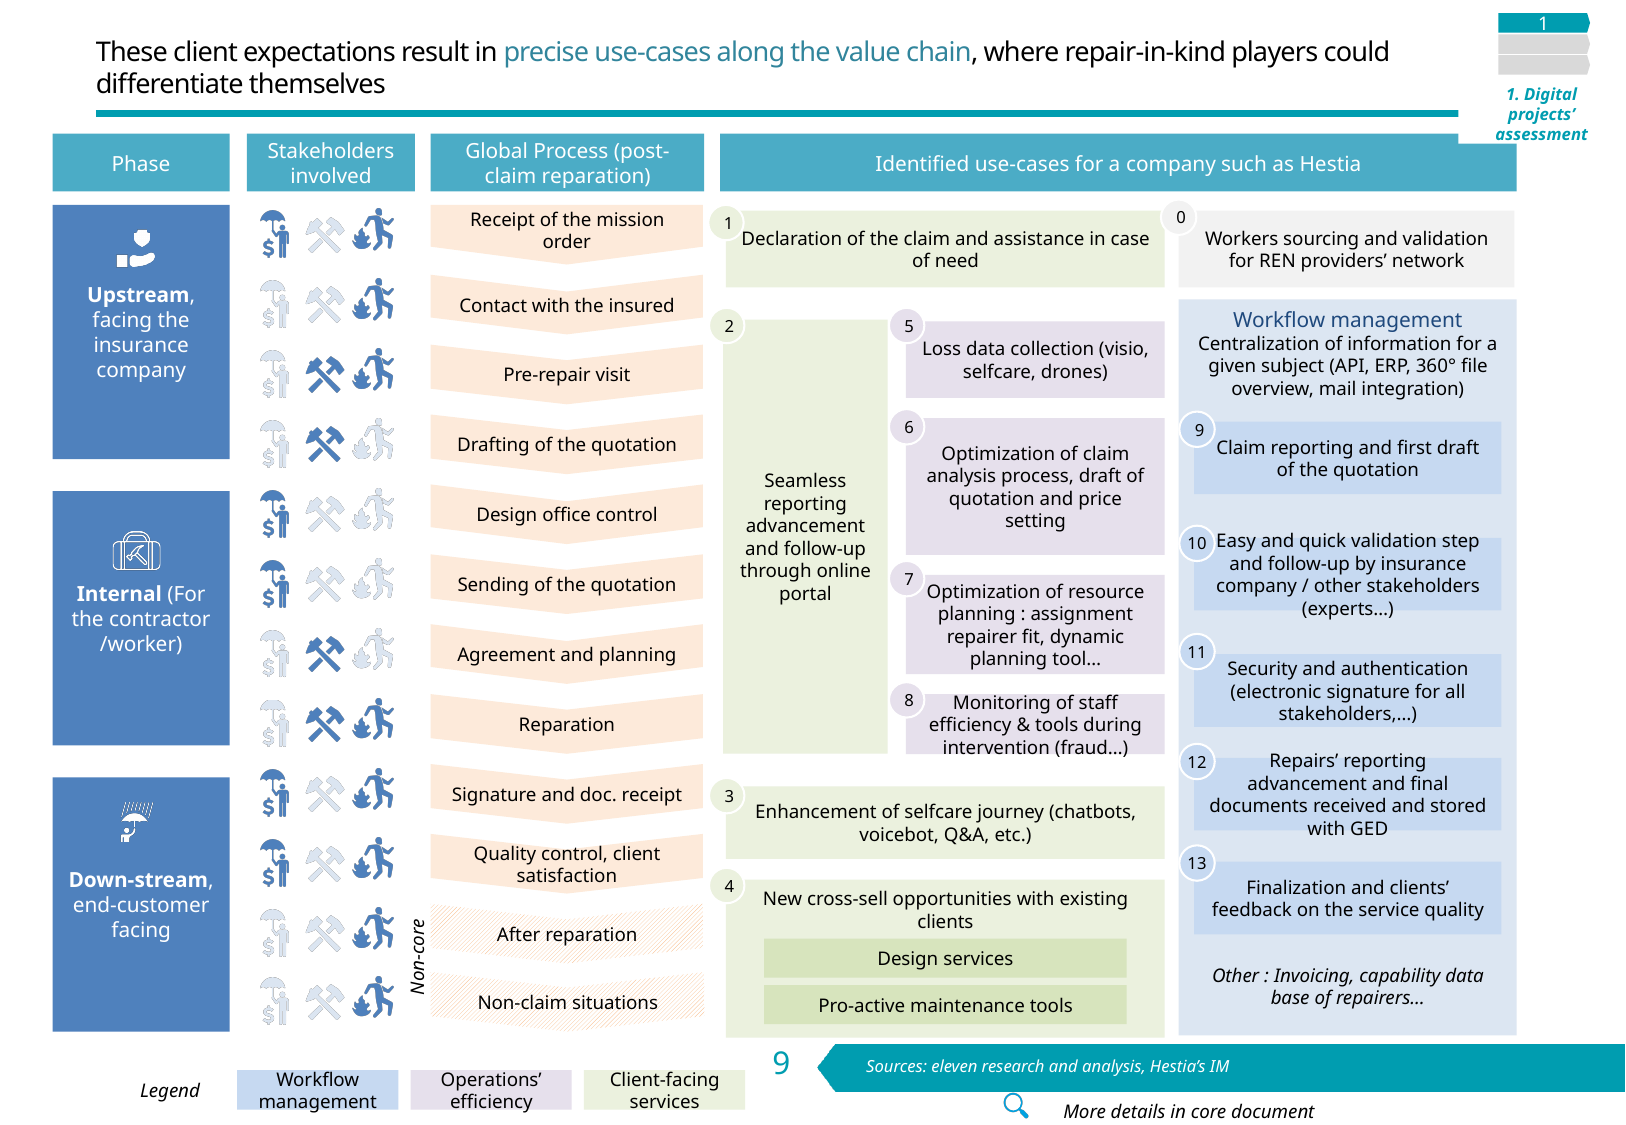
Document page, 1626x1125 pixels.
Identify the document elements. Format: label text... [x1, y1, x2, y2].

picture [352, 208, 395, 261]
text_box Receipt of the mission order [428, 202, 705, 267]
picture [303, 703, 346, 745]
text_box New cross-sell opportunities with existing clients [724, 877, 1167, 1040]
picture [352, 697, 395, 751]
picture [352, 488, 395, 541]
picture [352, 348, 395, 401]
picture [303, 213, 346, 256]
text_box Client-facing services [582, 1068, 747, 1112]
text_box Identified use-cases for a company such as Hestia [718, 132, 1519, 194]
text_box Loss data collection (visio, selfcare, drones) [904, 319, 1167, 400]
text_box Agreement and planning [428, 622, 705, 686]
picture [255, 769, 298, 819]
text_box Non-claim situations [439, 969, 707, 1034]
picture [352, 418, 395, 471]
text_box Finalization and clients’ feedback on the service quality [1192, 860, 1504, 936]
picture [110, 223, 161, 287]
picture [255, 839, 298, 888]
text_box Declaration of the claim and assistance in case of need [724, 208, 1167, 289]
text_box Pre-repair visit [428, 342, 705, 407]
text_box Design services [762, 936, 1129, 980]
text_box Optimization of resource planning : assignment repairer fit, dynamic planning tool… [904, 573, 1167, 676]
picture [810, 1044, 1625, 1115]
picture [352, 558, 395, 611]
text_box Monitoring of staff efficiency & tools during intervention (fraud…) [904, 692, 1167, 756]
text_box 12 [1177, 741, 1217, 782]
picture [255, 629, 298, 679]
picture [255, 559, 298, 609]
text_box Workers sourcing and validation for REN providers’ network [1177, 208, 1516, 289]
text_box More details in core document [1034, 1092, 1362, 1114]
title These client expectations result in precise use-cases along the value chain, where repair-in-kind players could differentiate themselves [95, 19, 1481, 114]
picture [303, 283, 346, 326]
text_box 6 [886, 406, 927, 447]
picture [352, 837, 395, 890]
text_box Operations’ efficiency [408, 1068, 574, 1112]
text_box Sending of the quotation [428, 552, 705, 617]
picture [255, 909, 298, 958]
text_box Phase [50, 132, 232, 194]
text_box 7 [886, 558, 927, 599]
text_box Contact with the insured [428, 272, 705, 337]
text_box Upstream, facing the insurance company [50, 203, 232, 461]
picture [303, 980, 346, 1023]
picture [255, 490, 298, 539]
picture [255, 699, 298, 749]
text_box Drafting of the quotation [428, 412, 705, 477]
picture [303, 563, 346, 606]
text_box Sources: eleven research and analysis, Hestia’s IM [851, 1048, 1442, 1084]
text_box 13 [1177, 843, 1217, 883]
text_box 9 [1177, 409, 1217, 450]
text_box Design office control [428, 482, 705, 547]
picture [352, 975, 395, 1029]
picture [352, 767, 395, 820]
text_box Workflow management Centralization of information for a given subject (API, ERP, 360° file overview, mail integration) [1178, 299, 1517, 432]
text_box Enhancement of selfcare journey (chatbots, voicebot, Q&A, etc.) [724, 784, 1167, 861]
text_box 11 [1177, 631, 1217, 672]
text_box Down-stream, end-customer facing [50, 775, 232, 1034]
text_box 8 [886, 680, 927, 720]
text_box 4 [706, 865, 747, 906]
picture [255, 977, 298, 1027]
text_box Optimization of claim analysis process, draft of quotation and price setting [904, 416, 1167, 557]
text_box Legend [113, 1068, 226, 1112]
text_box Signature and doc. receipt [428, 761, 705, 826]
text_box 10 [1177, 523, 1217, 564]
text_box Stakeholders involved [245, 132, 417, 194]
text_box Security and authentication (electronic signature for all stakeholders,…) [1192, 652, 1504, 729]
picture [303, 493, 346, 536]
text_box 2 [706, 305, 747, 346]
picture [255, 280, 298, 329]
text_box Global Process (post-claim reparation) [429, 132, 706, 194]
picture [303, 842, 346, 885]
text_box [1498, 34, 1591, 54]
text_box Reparation [428, 692, 705, 756]
picture [303, 353, 346, 396]
text_box 5 [886, 305, 927, 346]
picture [116, 802, 157, 842]
text_box Easy and quick validation step and follow-up by insurance company / other stakeholders (experts…) [1192, 536, 1504, 613]
text_box Seamless reporting advancement and follow-up through online portal [721, 318, 890, 756]
text_box 1 [1498, 13, 1591, 33]
text_box Internal (For the contractor /worker) [50, 489, 232, 748]
text_box Pro-active maintenance tools [762, 983, 1129, 1026]
text_box Quality control, client satisfaction [428, 831, 705, 896]
text_box After reparation [439, 901, 705, 966]
text_box Other : Invoicing, capability data base of repairers… [1192, 947, 1504, 1024]
picture [255, 210, 298, 259]
text_box Workflow management [235, 1068, 400, 1112]
text_box Repairs’ reporting advancement and final documents received and stored with GED [1192, 756, 1504, 833]
picture [352, 278, 395, 331]
picture [352, 907, 395, 960]
text_box [1498, 55, 1591, 75]
picture [303, 423, 346, 466]
picture [255, 350, 298, 399]
picture [112, 531, 161, 578]
text_box Claim reporting and first draft of the quotation [1192, 419, 1504, 496]
picture [303, 912, 346, 955]
text_box Non-core [395, 887, 439, 1027]
text_box 1. Digital projects’ assessment [1458, 76, 1625, 144]
text_box 1 [706, 202, 746, 243]
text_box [1001, 1090, 1032, 1122]
text_box [1177, 297, 1519, 1038]
text_box 0 [1158, 197, 1199, 238]
picture [255, 420, 298, 469]
picture [303, 772, 346, 815]
picture [303, 633, 346, 675]
picture [352, 628, 395, 681]
text_box 3 [706, 775, 747, 816]
